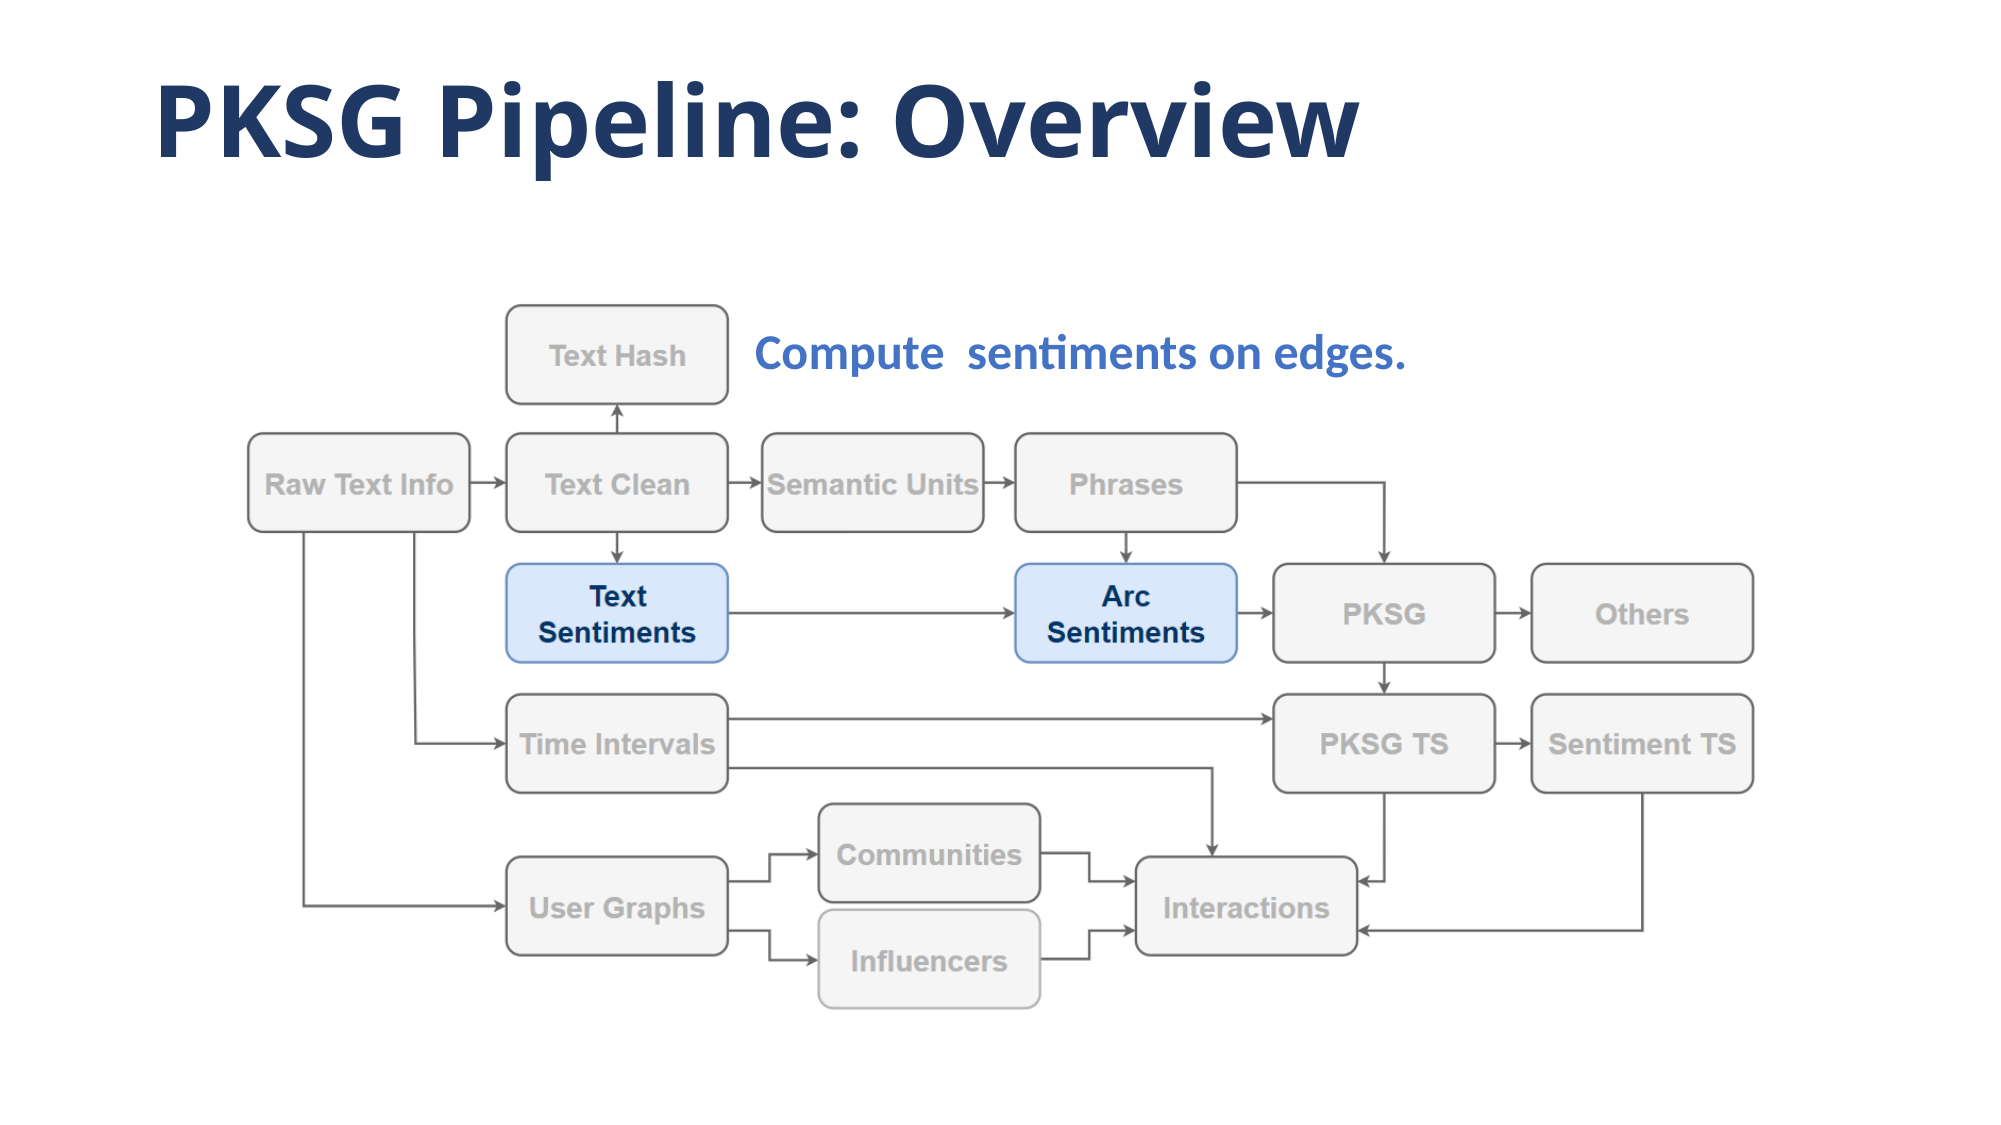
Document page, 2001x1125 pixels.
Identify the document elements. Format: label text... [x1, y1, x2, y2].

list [243, 300, 1757, 1013]
text_box PKSG Pipeline: Overview [137, 58, 1863, 192]
